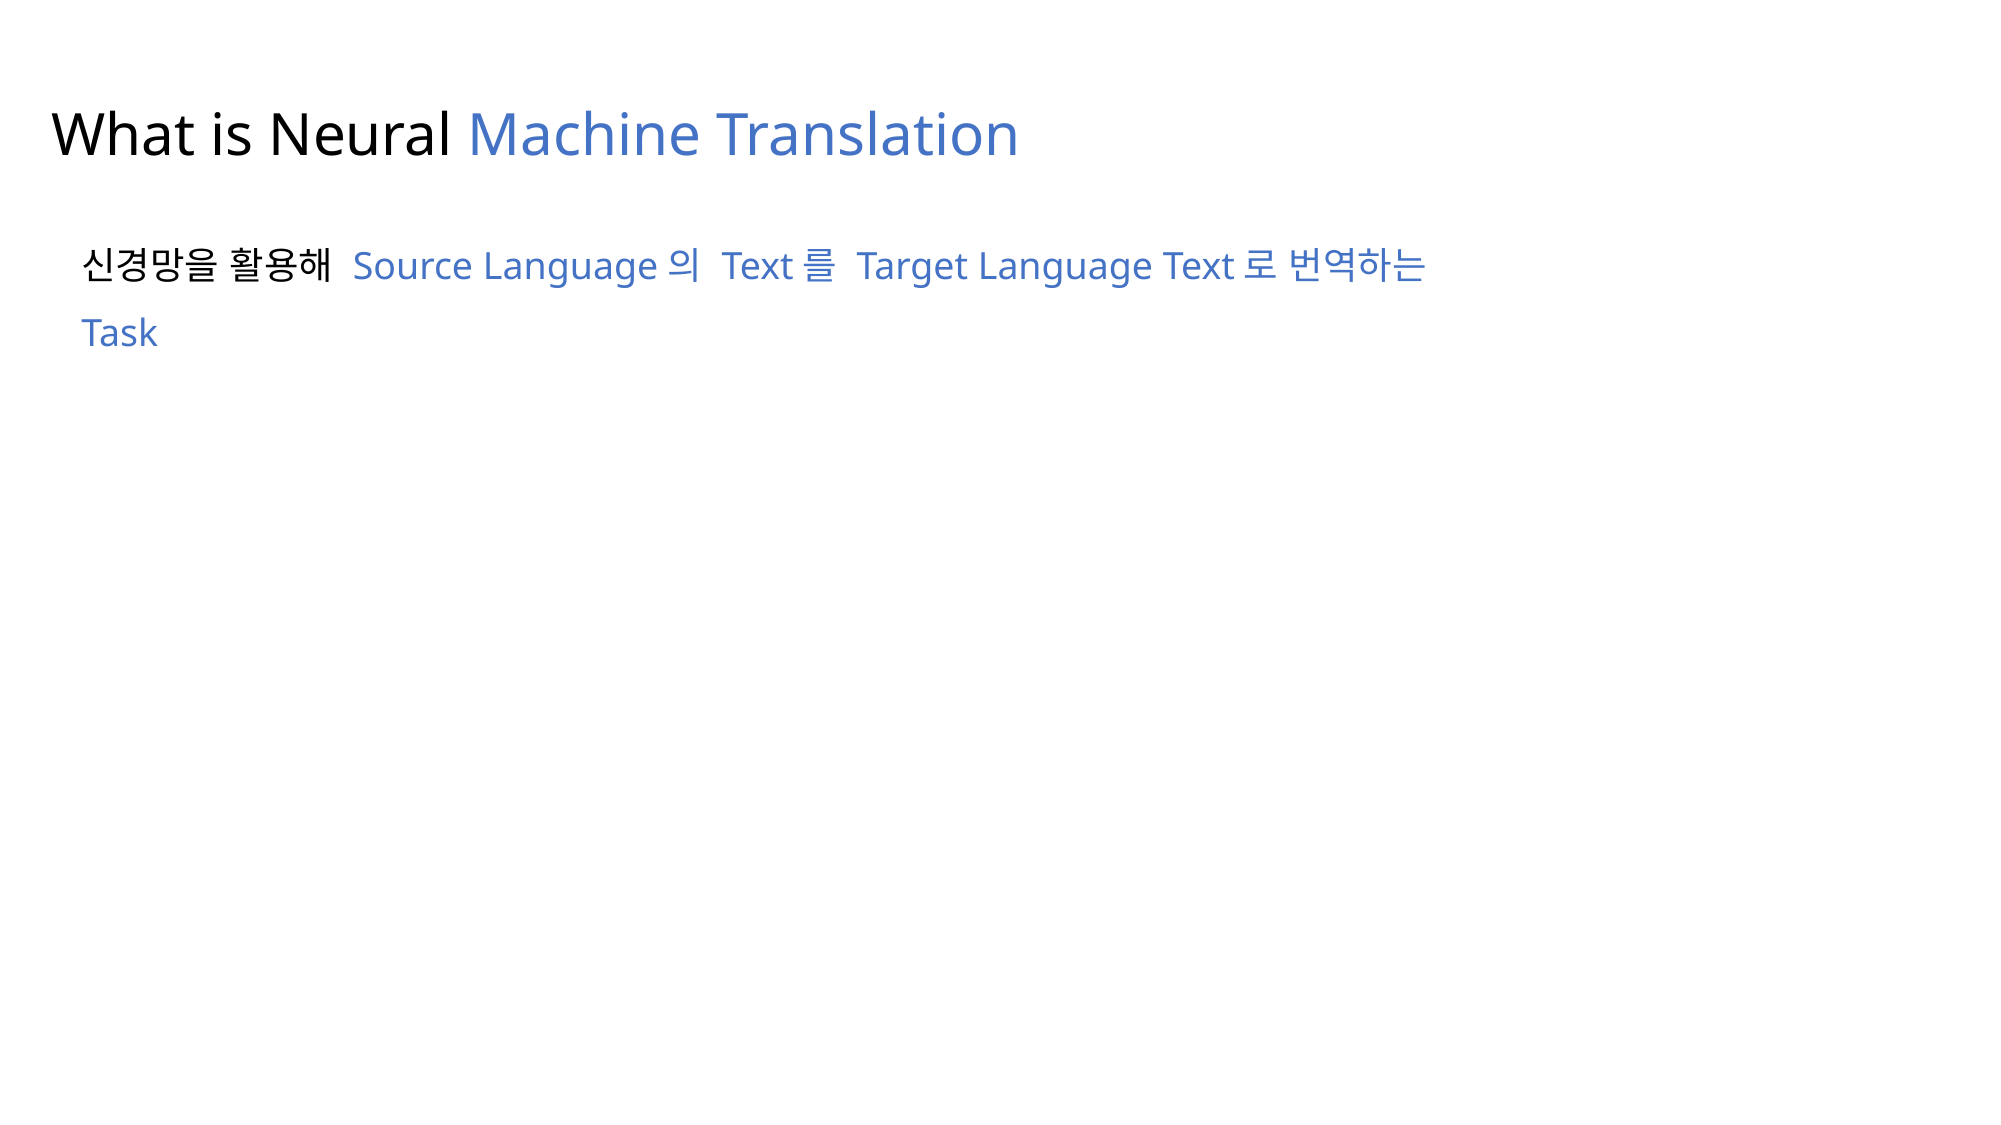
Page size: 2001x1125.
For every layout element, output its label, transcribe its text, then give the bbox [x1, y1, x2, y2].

text_box What is Neural Machine Translation [36, 89, 1036, 175]
text_box 신경망을 활용해 Source Language의 Text를 Target Language Text로 번역하는 Task [66, 211, 1514, 362]
